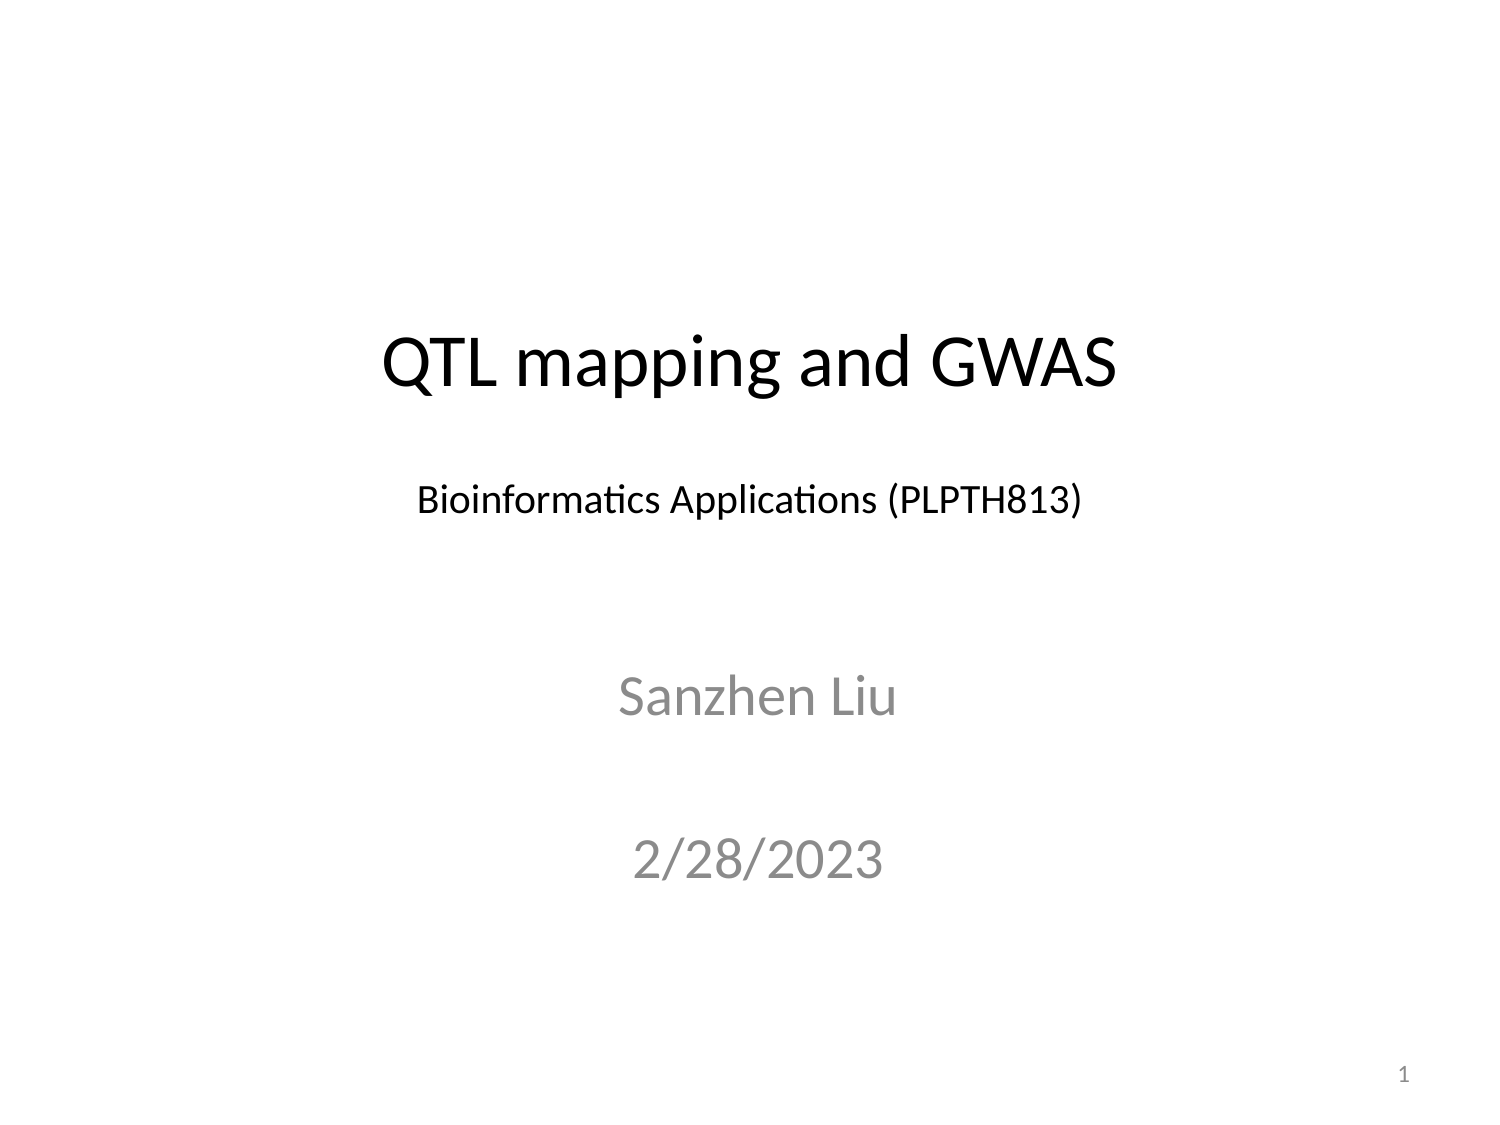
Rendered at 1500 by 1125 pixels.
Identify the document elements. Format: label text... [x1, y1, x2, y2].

title QTL mapping and GWAS Bioinformatics Applications (PLPTH813) [112, 296, 1388, 538]
subtitle Sanzhen Liu 2/28/2023 [233, 650, 1284, 938]
slide_number 1 [1074, 1042, 1425, 1103]
